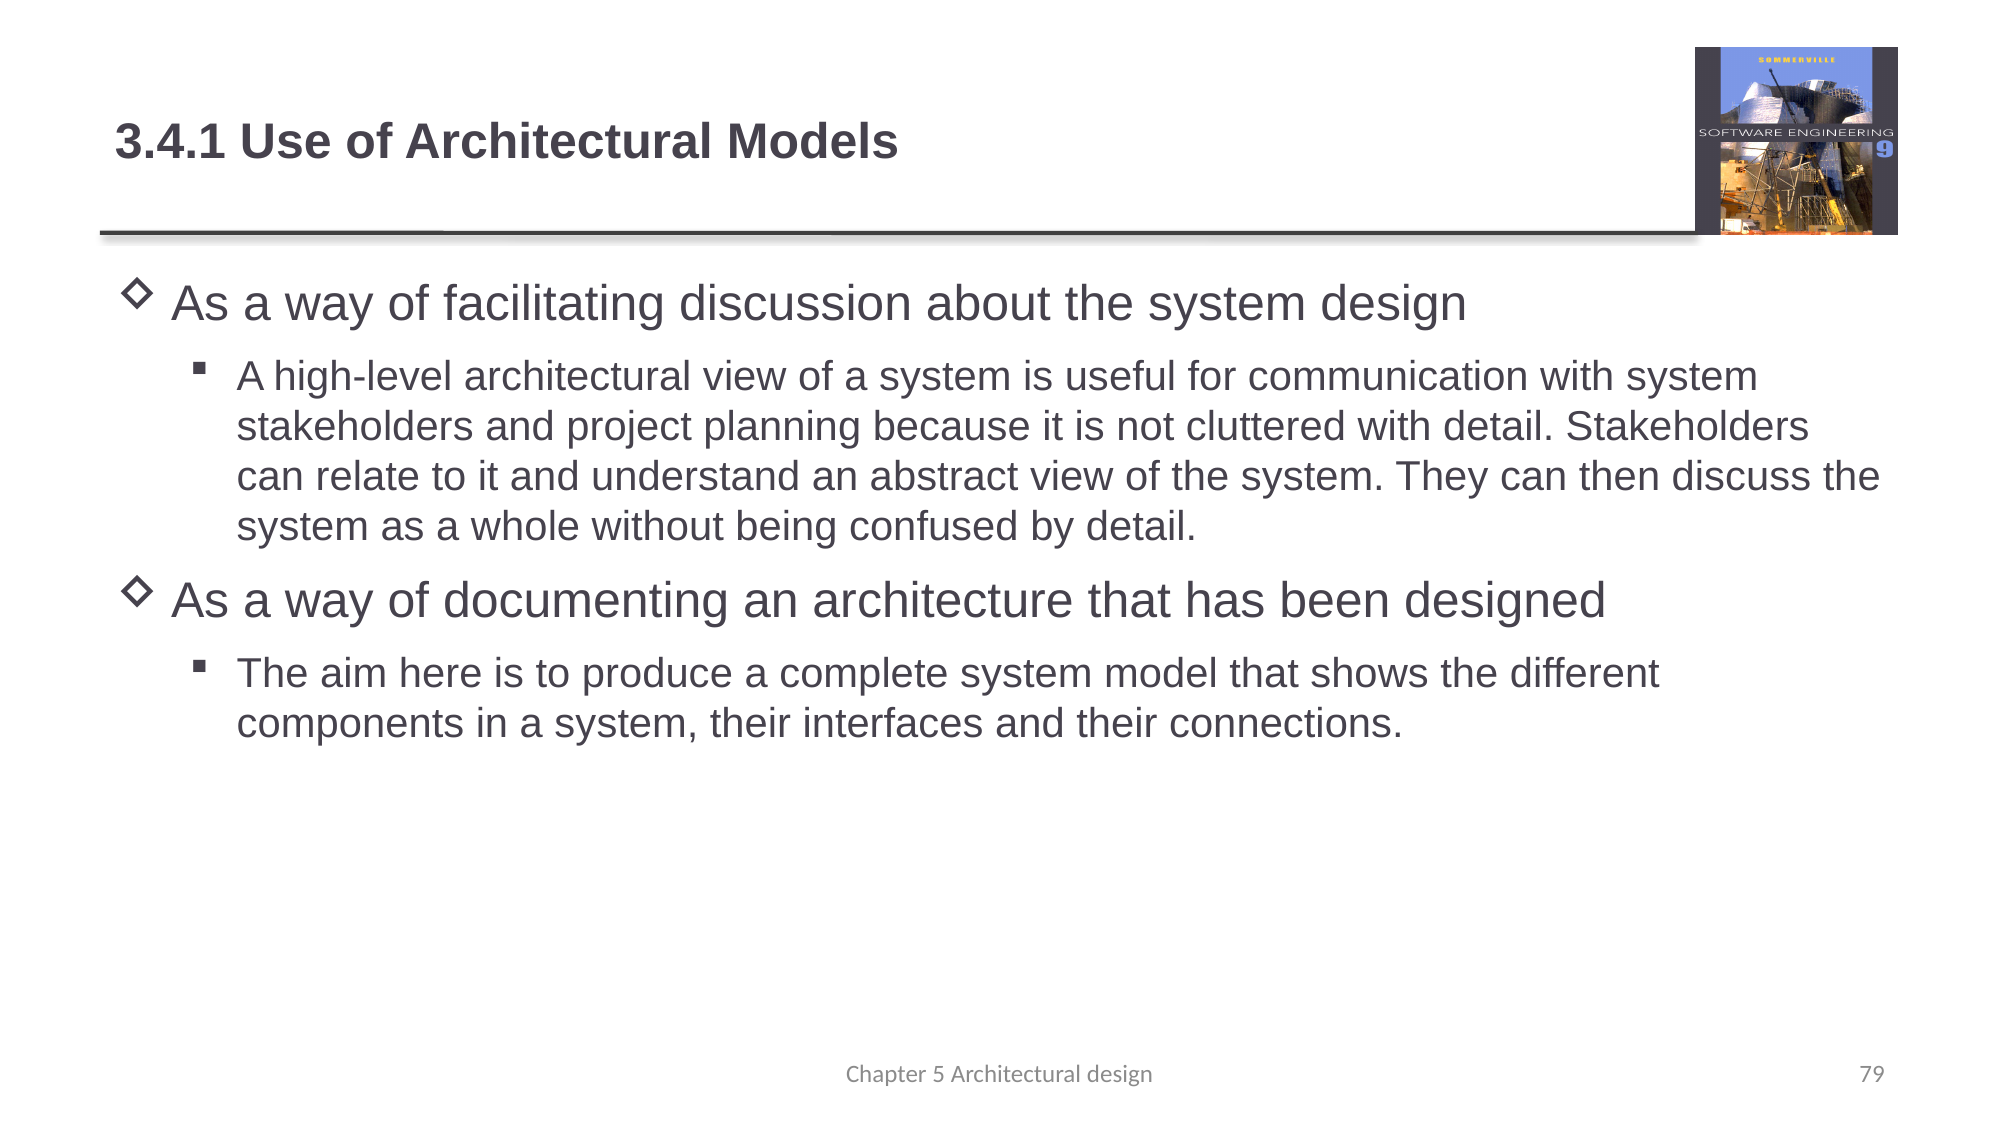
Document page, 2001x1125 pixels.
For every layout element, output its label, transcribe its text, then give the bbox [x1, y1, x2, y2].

footer Chapter 5 Architectural design [683, 1042, 1317, 1103]
list As a way of facilitating discussion about the system design A high-level architectural view of a system is useful for communication with system stakeholders and project planning because it is not cluttered with detail. Stakeholders can relate to it and understand an abstract view of the system. They can then discuss the system as a whole without being confused by detail. As a way of documenting an architecture that has been designed The aim here is to produce a complete system model that shows the different components in a system, their interfaces and their connections. [99, 262, 1900, 1005]
title 3.4.1 Use of Architectural Models [99, 44, 1696, 233]
picture [1696, 47, 1898, 235]
slide_number 79 [1433, 1042, 1900, 1103]
